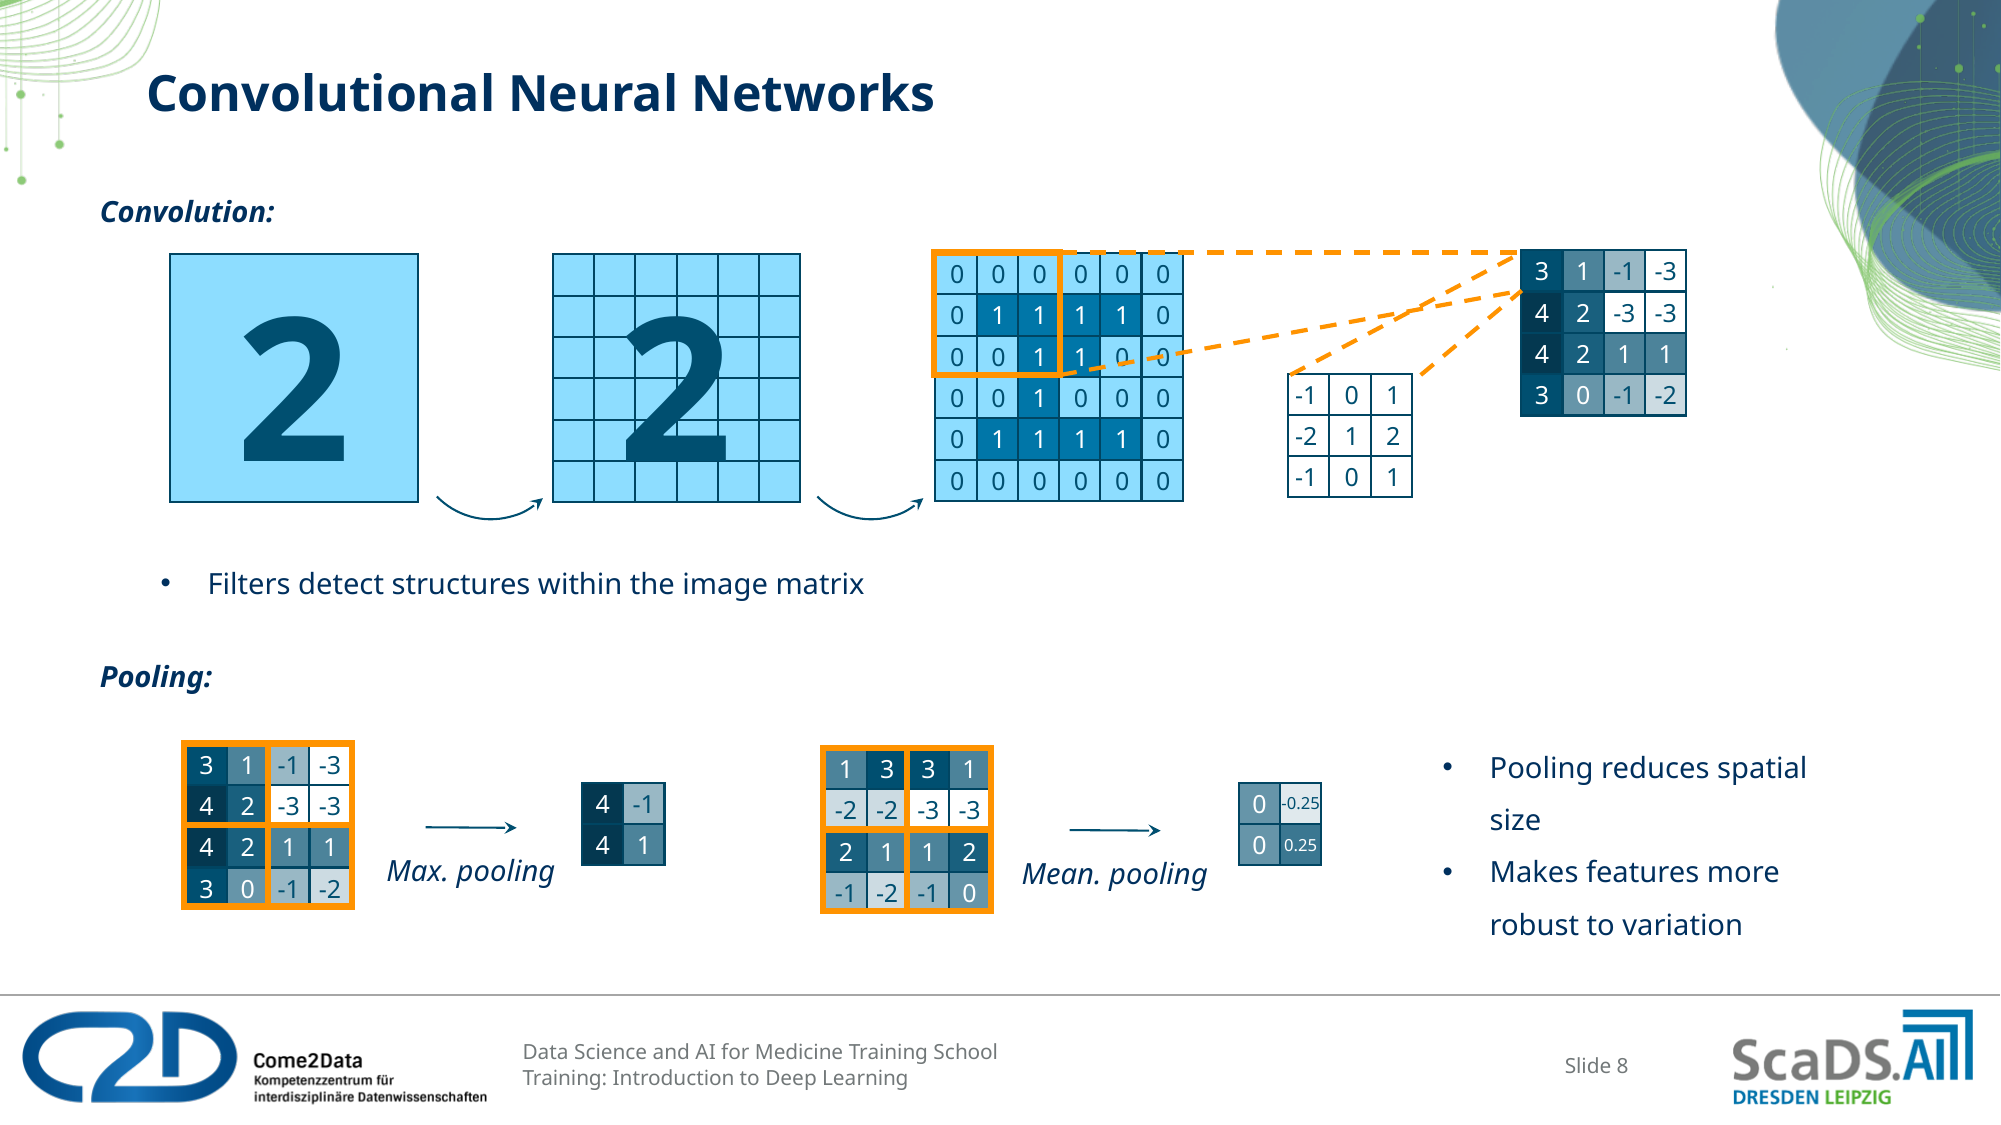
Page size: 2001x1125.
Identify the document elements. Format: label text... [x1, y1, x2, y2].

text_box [551, 254, 801, 512]
text_box Filters detect structures within the image matrix [145, 540, 888, 608]
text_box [1080, 800, 1150, 860]
picture [1731, 1008, 1975, 1108]
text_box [1060, 290, 1290, 375]
picture [0, 0, 172, 235]
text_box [169, 254, 418, 512]
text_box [1521, 250, 1687, 416]
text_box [185, 743, 351, 909]
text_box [436, 797, 506, 858]
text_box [823, 747, 992, 912]
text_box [935, 252, 1183, 501]
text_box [1238, 782, 1322, 866]
text_box Max. pooling [371, 827, 571, 895]
picture [2, 974, 508, 1125]
text_box [816, 444, 924, 520]
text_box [1420, 290, 1522, 375]
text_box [581, 782, 665, 866]
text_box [1287, 375, 1412, 498]
text_box [436, 444, 543, 520]
text_box Pooling: [99, 658, 437, 694]
title Convolutional Neural Networks [146, 61, 1831, 195]
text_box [1290, 252, 1522, 375]
picture [1772, 0, 2001, 396]
text_box Pooling reduces spatial size Makes features more robust to variation [1427, 724, 1878, 949]
text_box Mean. pooling [1006, 830, 1224, 898]
text_box Convolution: [99, 193, 437, 229]
